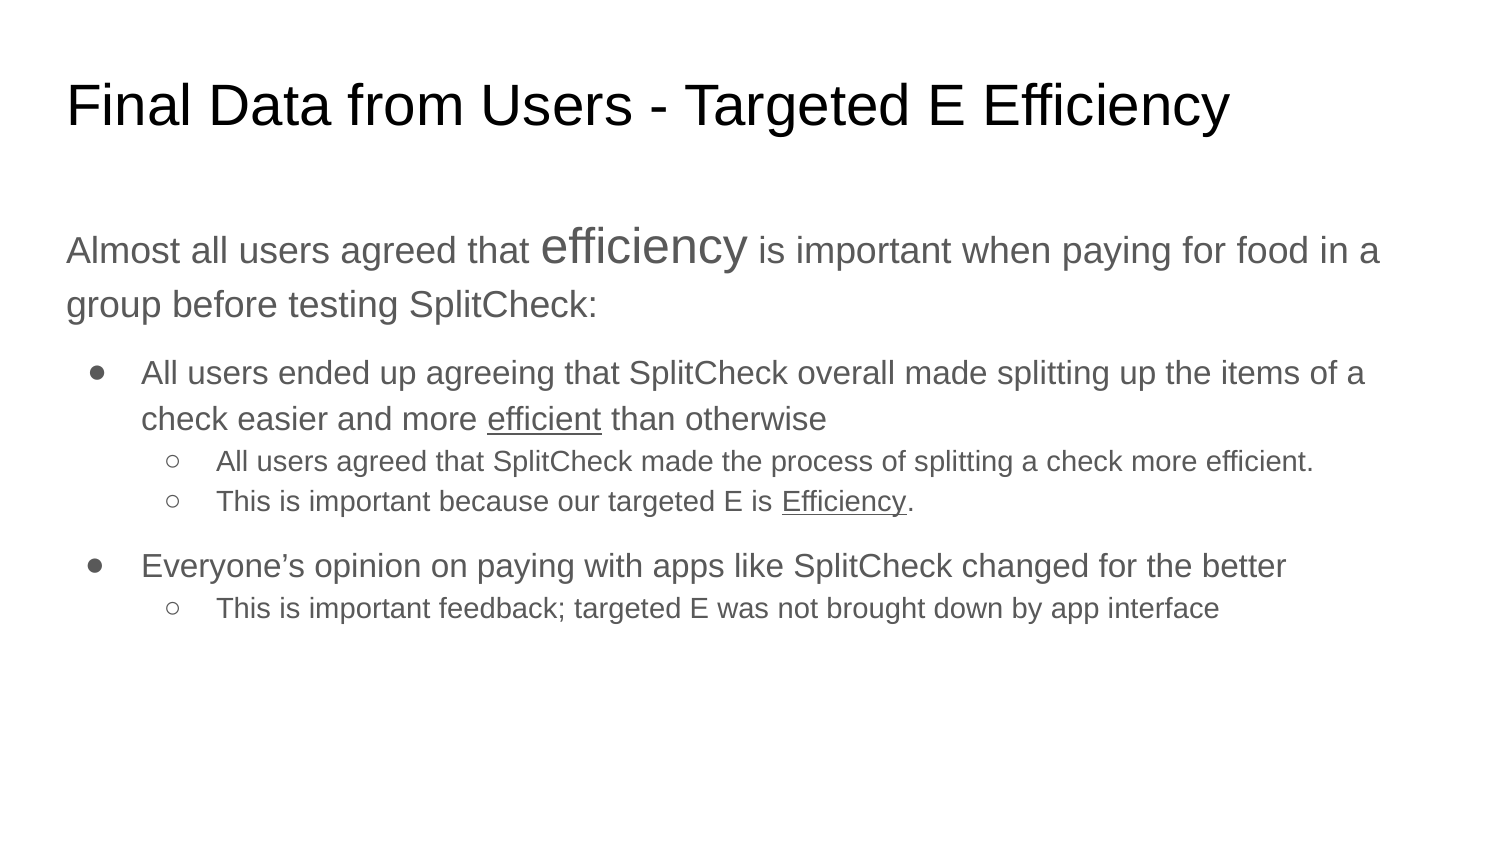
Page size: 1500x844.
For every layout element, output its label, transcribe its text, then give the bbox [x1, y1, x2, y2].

title Final Data from Users - Targeted E Efficiency [51, 51, 1449, 146]
list Almost all users agreed that efficiency is important when paying for food in a group before testing SplitCheck: All users ended up agreeing that SplitCheck overall made splitting up the items of a check easier and more efficient than otherwise All users agreed that SplitCheck made the process of splitting a check more efficient. This is important because our targeted E is Efficiency. Everyone’s opinion on paying with apps like SplitCheck changed for the better This is important feedback; targeted E was not brought down by app interface [51, 189, 1449, 750]
